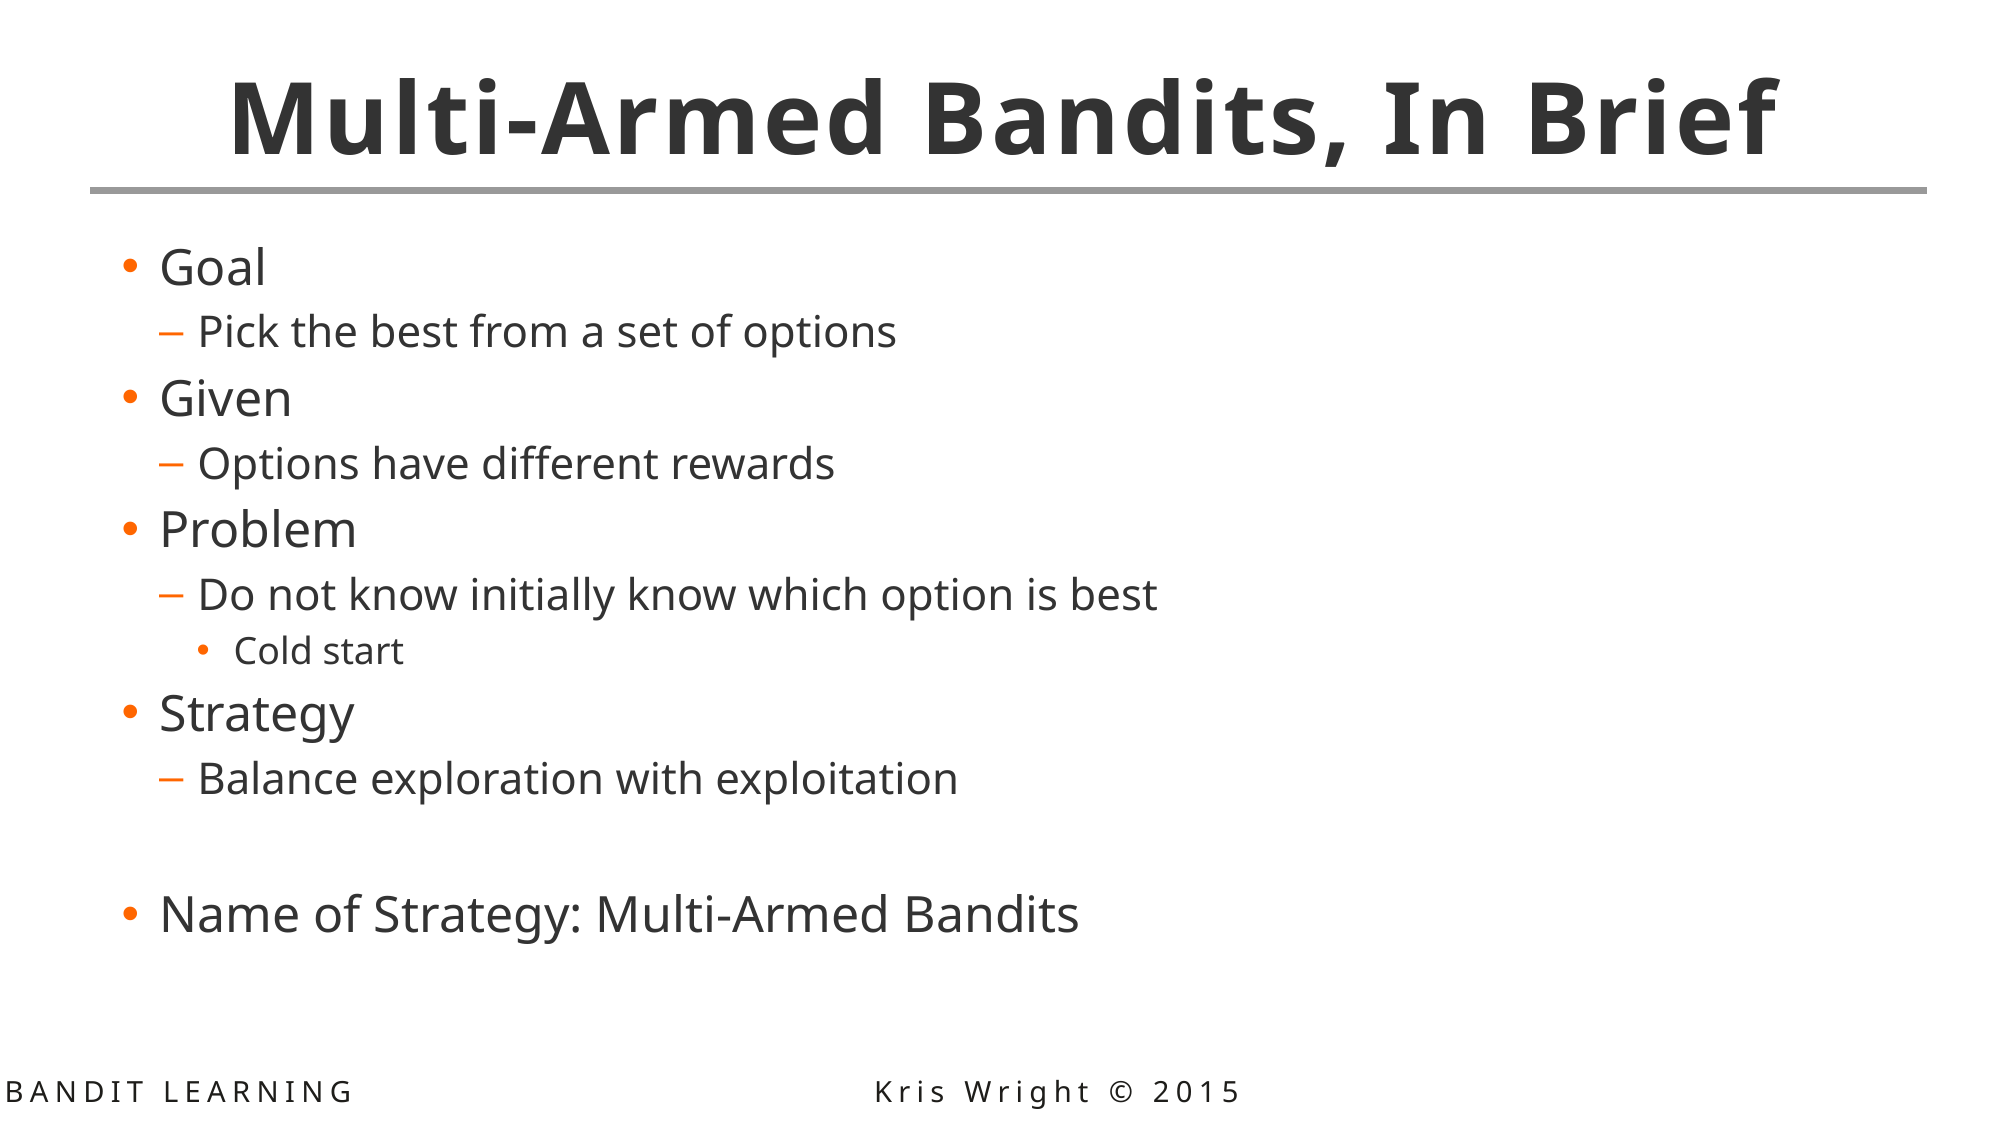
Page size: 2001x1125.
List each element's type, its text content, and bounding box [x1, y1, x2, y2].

title Multi-Armed Bandits, In Brief [113, 39, 1892, 179]
list Goal Pick the best from a set of options Given Options have different rewards Problem Do not know initially know which option is best Cold start Strategy Balance exploration with exploitation Name of Strategy: Multi-Armed Bandits [114, 231, 1892, 975]
